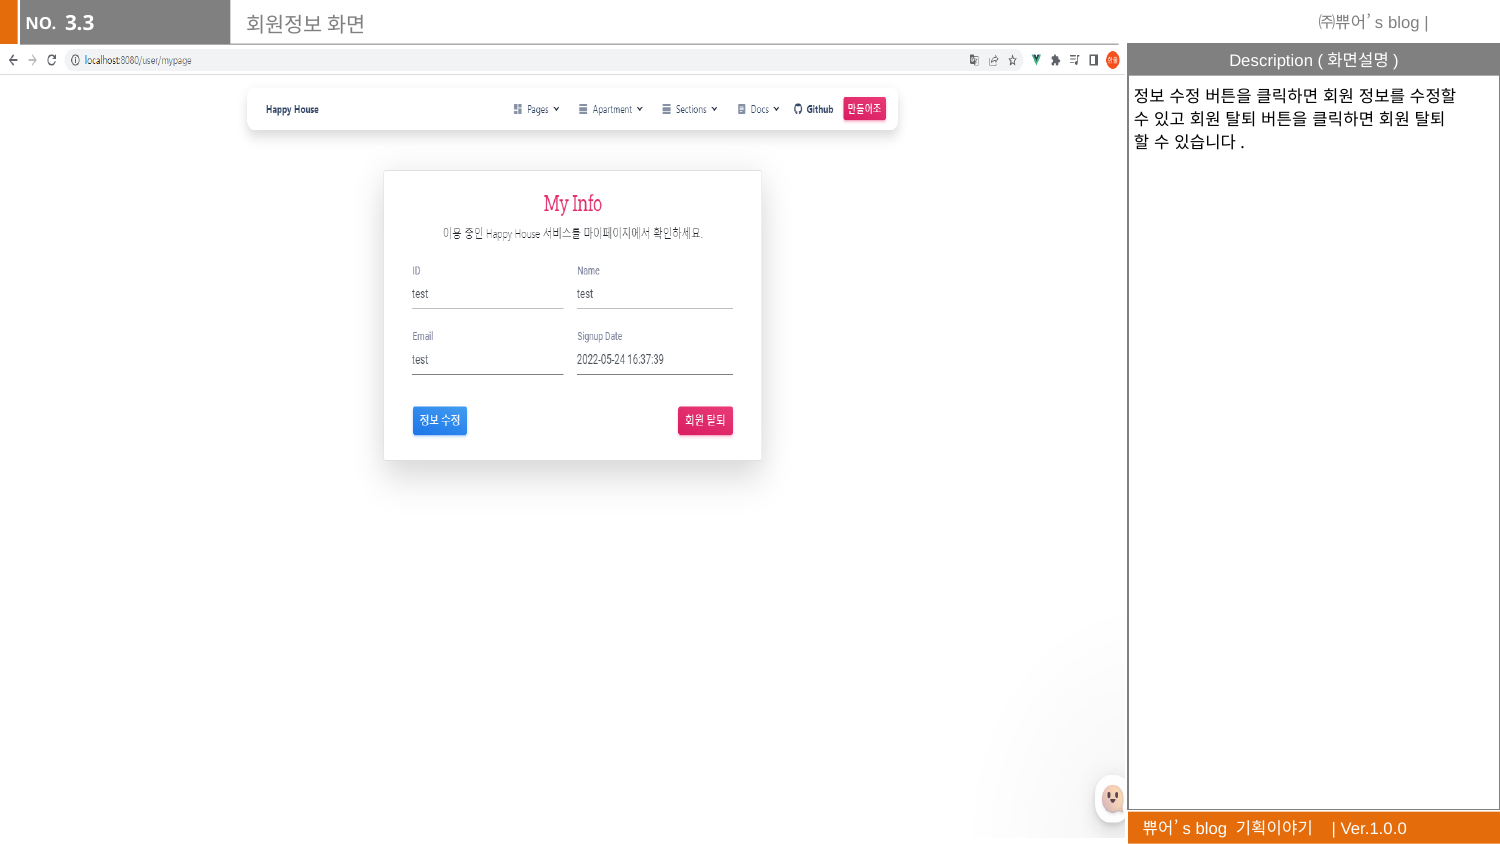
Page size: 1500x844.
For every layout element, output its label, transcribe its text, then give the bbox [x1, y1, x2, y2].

list 정보 수정 버튼을 클릭하면 회원 정보를 수정할 수 있고 회원 탈퇴 버튼을 클릭하면 회원 탈퇴 할 수 있습니다. [1130, 78, 1500, 811]
picture [0, 47, 1125, 838]
title 회원정보 화면 [231, 3, 1118, 46]
list 3.3 [64, 2, 231, 46]
